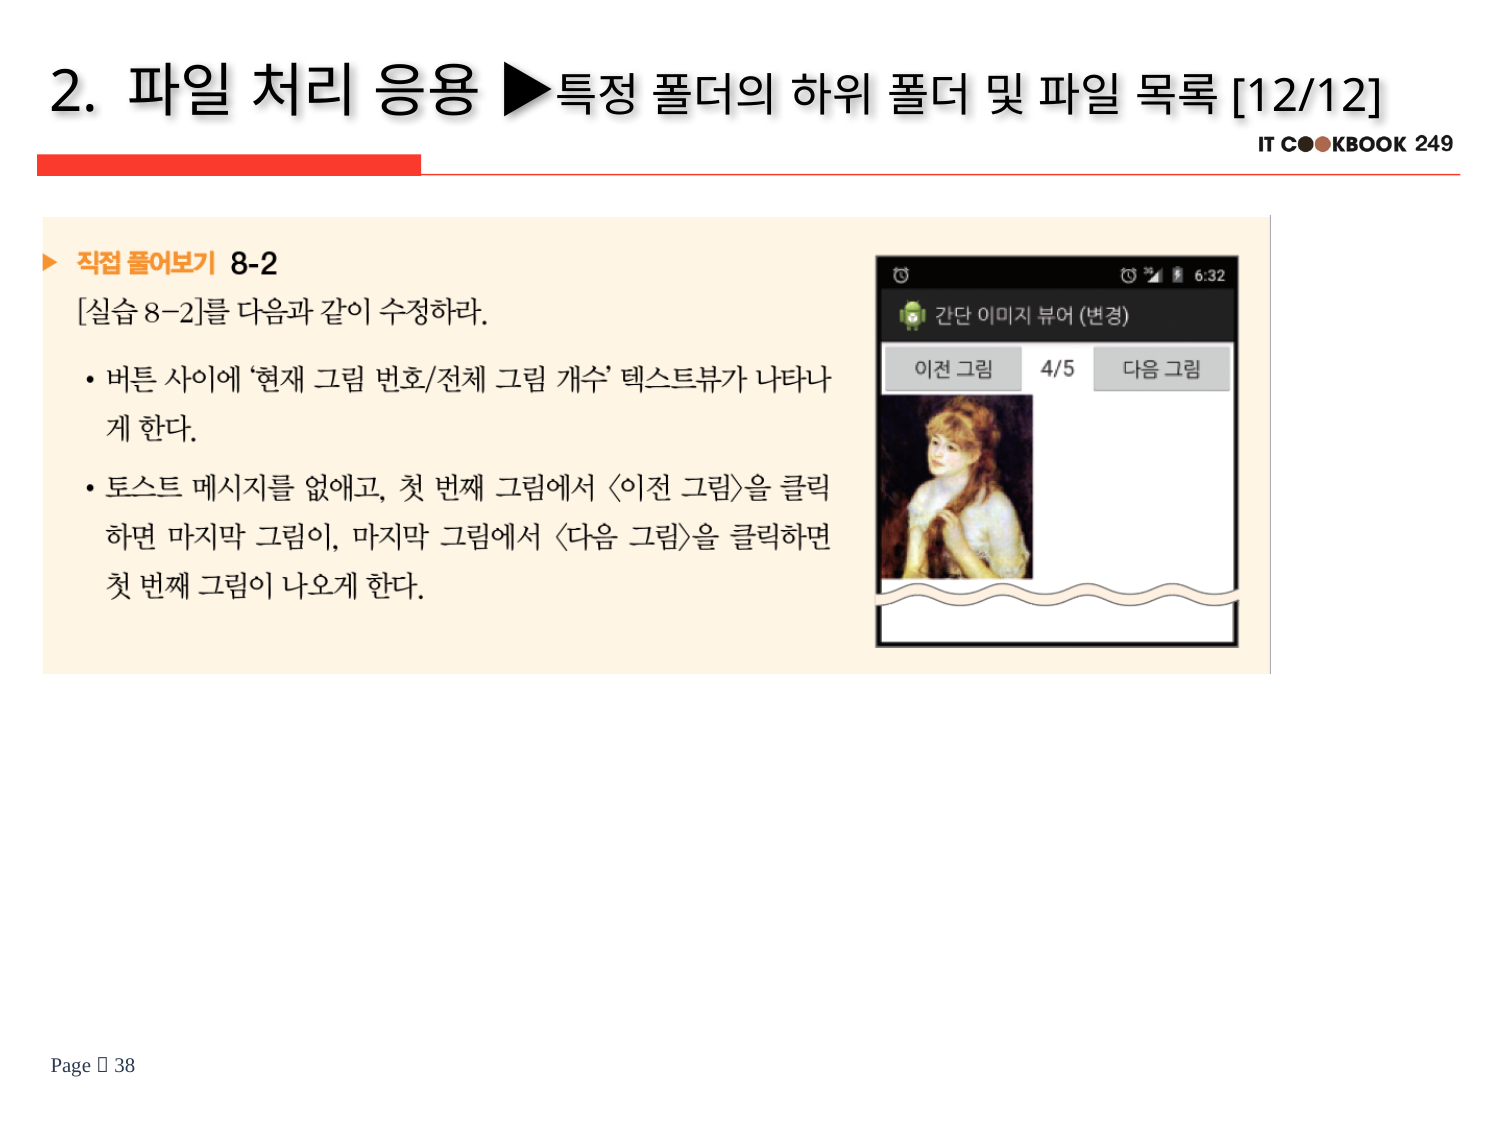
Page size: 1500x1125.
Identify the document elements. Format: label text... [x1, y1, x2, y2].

title 2. 파일 처리 응용 ▶특정 폴더의 하위 폴더 및 파일 목록[12/12] [48, 53, 1487, 161]
picture [42, 215, 1272, 674]
